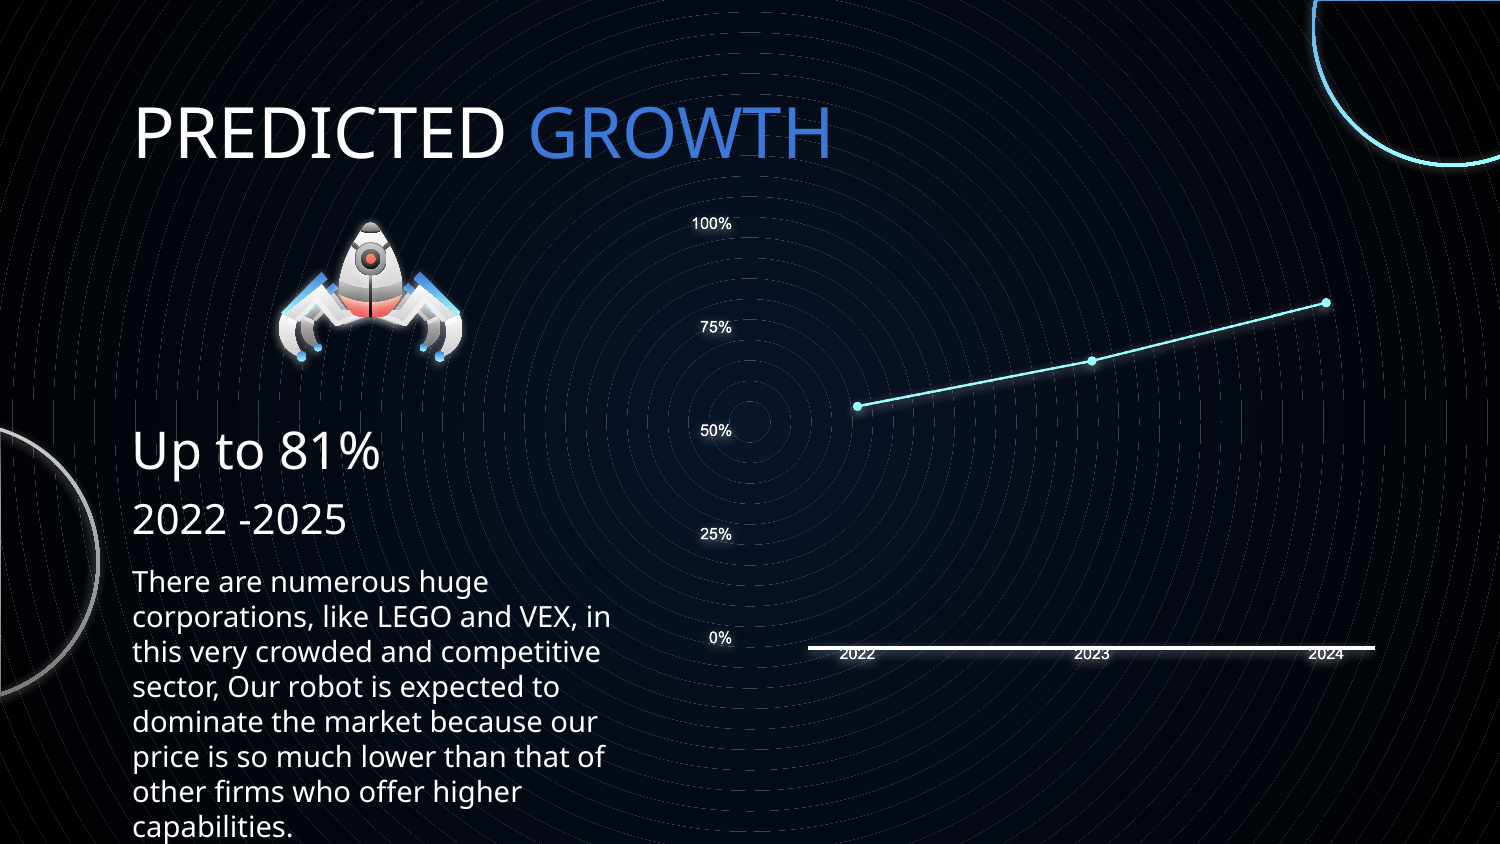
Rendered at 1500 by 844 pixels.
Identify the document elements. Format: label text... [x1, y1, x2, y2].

picture [666, 191, 1387, 688]
text_box Up to 81% [116, 409, 625, 488]
text_box 2022 -2025 [116, 488, 625, 558]
title PREDICTED GROWTH [116, 72, 1383, 167]
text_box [276, 221, 465, 362]
text_box There are numerous huge corporations, like LEGO and VEX, in this very crowded and competitive sector, Our robot is expected to dominate the market because our price is so much lower than that of other firms who offer higher capabilities. [116, 548, 661, 682]
